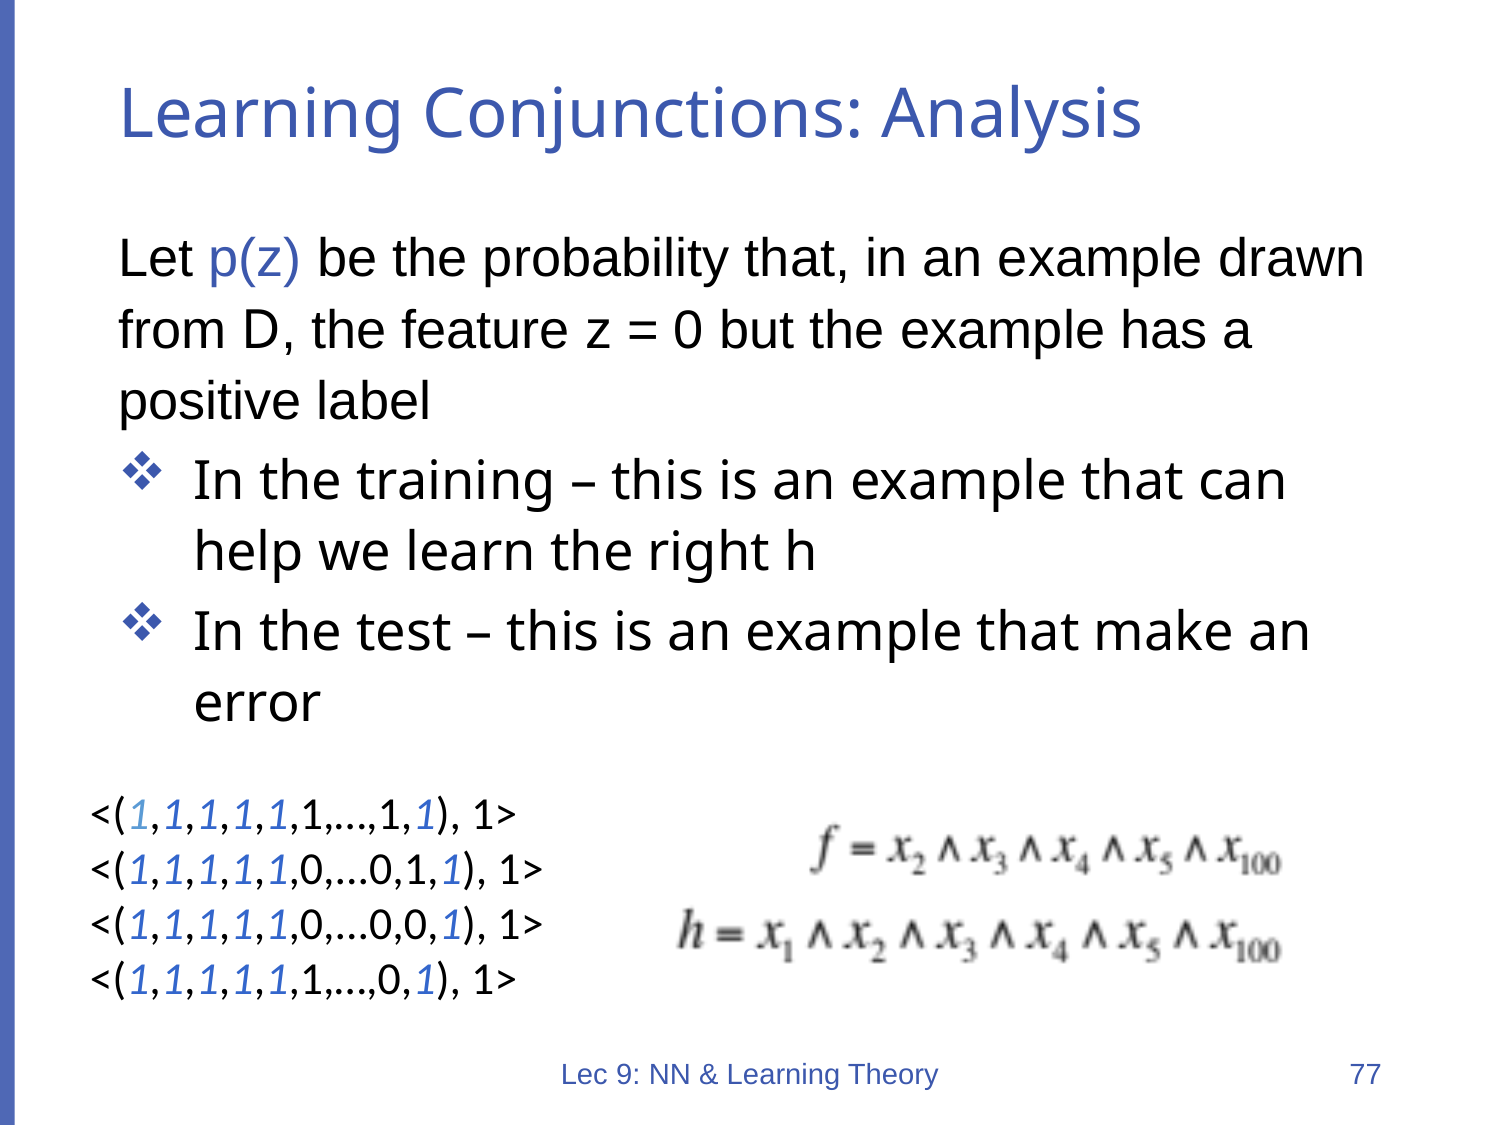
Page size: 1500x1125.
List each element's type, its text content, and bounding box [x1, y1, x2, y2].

text_box <(1,1,1,1,1,1,…,1,1), 1> <(1,1,1,1,1,0,...0,1,1), 1> <(1,1,1,1,1,0,...0,0,1), 1> <(1,1,1,1,1,1,…,0,1), 1> [0, 775, 750, 1011]
footer Lec 9: NN & Learning Theory [496, 1042, 1004, 1103]
slide_number 77 [1059, 1042, 1397, 1103]
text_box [671, 896, 1286, 972]
title Learning Conjunctions: Analysis [103, 59, 1397, 171]
list Let p(z) be the probability that, in an example drawn from D, the feature z = 0 but the example has a positive label In the training – this is an example that can help we learn the right h In the test – this is an example that make an error [103, 208, 1397, 1014]
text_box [805, 813, 1286, 882]
